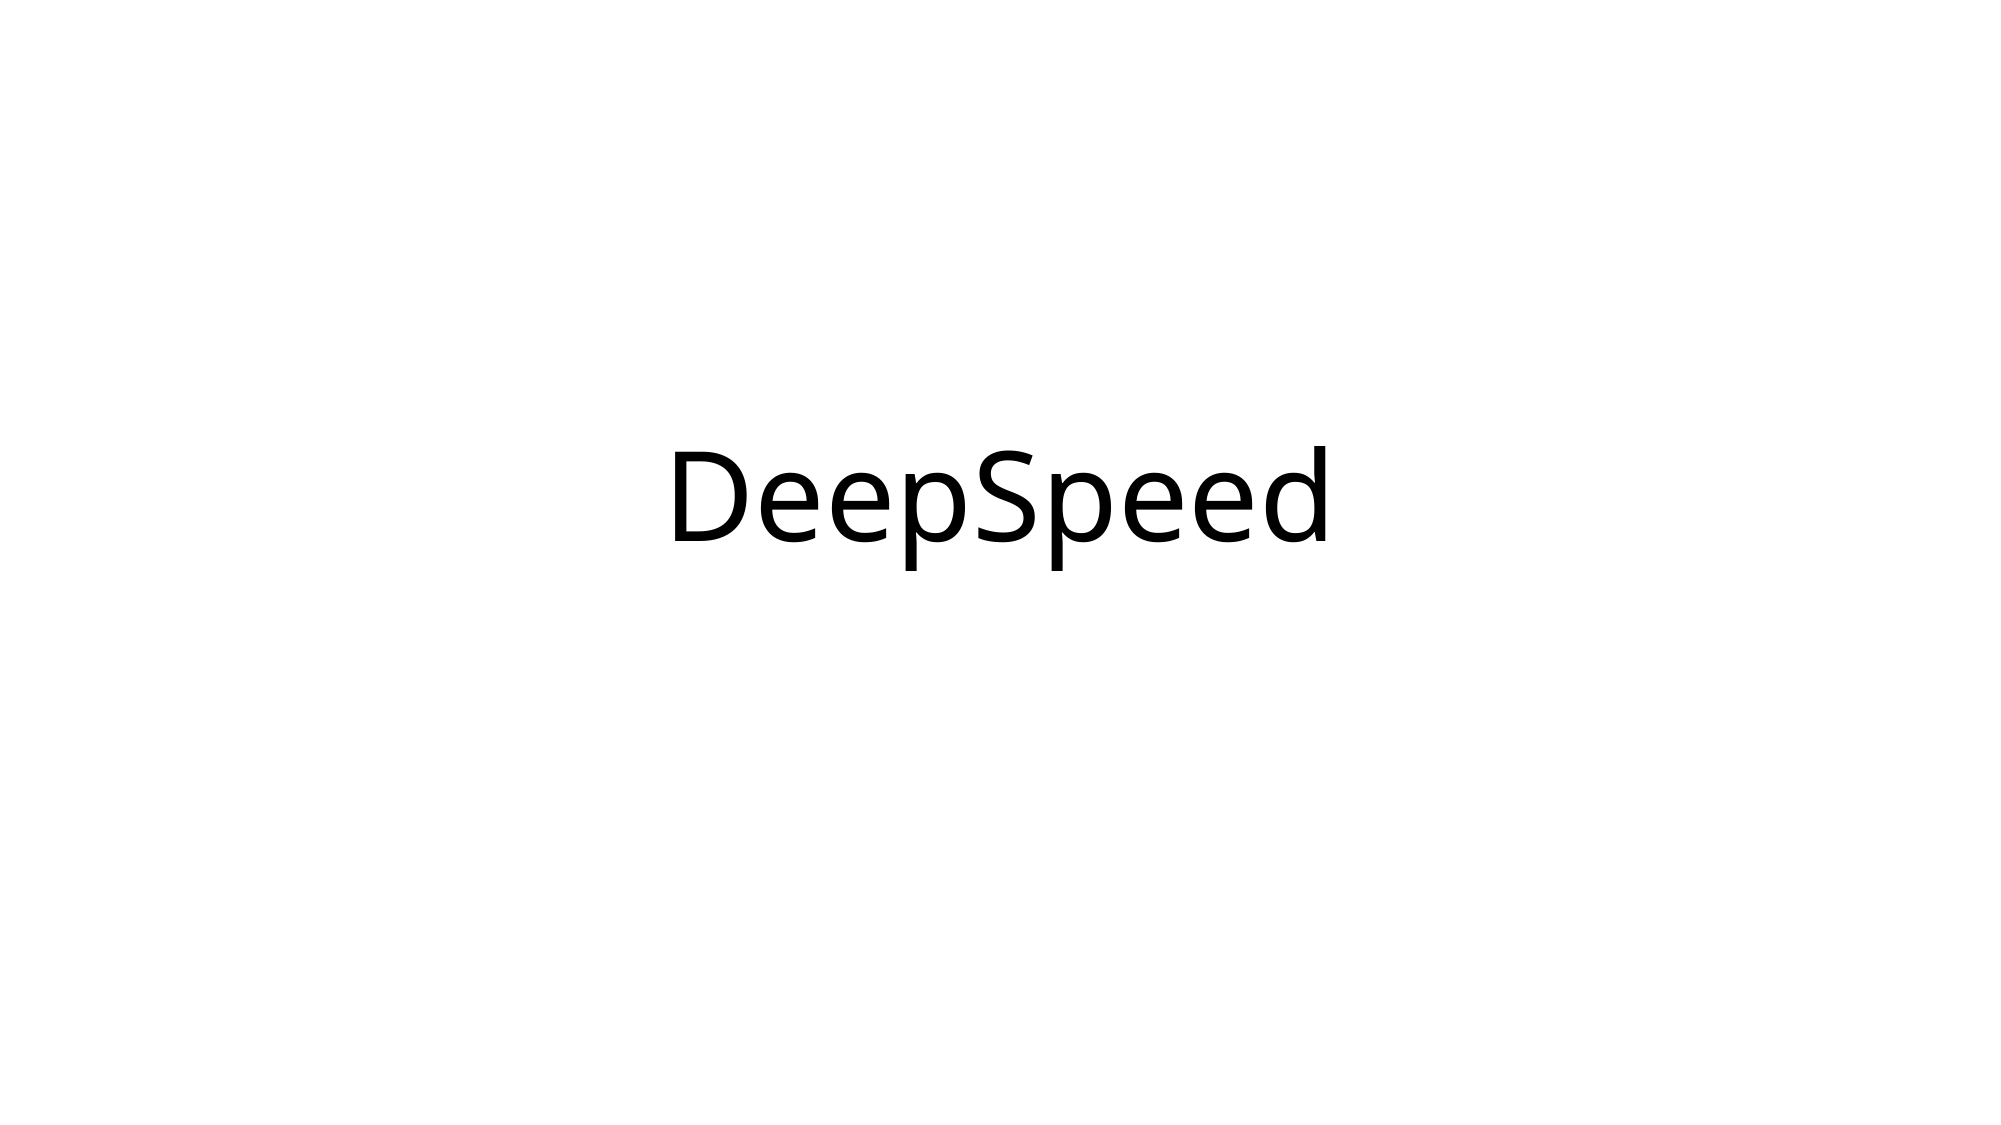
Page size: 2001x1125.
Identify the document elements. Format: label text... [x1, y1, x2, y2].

title DeepSpeed [249, 184, 1750, 576]
